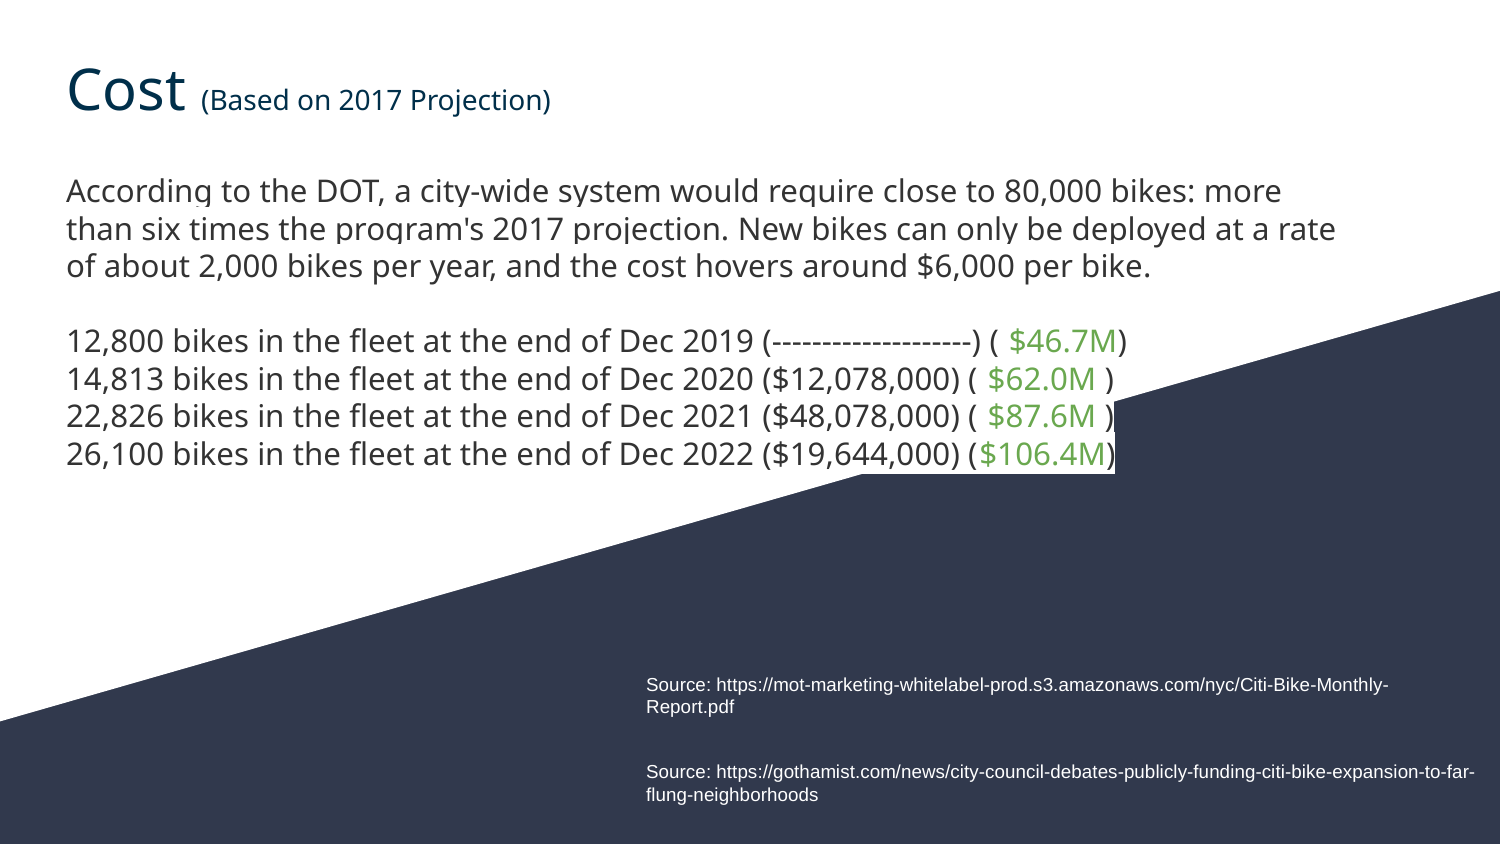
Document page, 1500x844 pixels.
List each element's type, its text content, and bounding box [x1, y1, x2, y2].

title Cost (Based on 2017 Projection) [51, 37, 1068, 138]
text_box Source: https://mot-marketing-whitelabel-prod.s3.amazonaws.com/nyc/Citi-Bike-Monthly-Report.pdf [631, 657, 1465, 733]
subtitle According to the DOT, a city-wide system would require close to 80,000 bikes: more than six times the program's 2017 projection. New bikes can only be deployed at a rate of about 2,000 bikes per year, and the cost hovers around $6,000 per bike. 12,800 bikes in the fleet at the end of Dec 2019 (--------------------) ( $46.7M) 14,813 bikes in the fleet at the end of Dec 2020 ($12,078,000) ( $62.0M ) 22,826 bikes in the fleet at the end of Dec 2021 ($48,078,000) ( $87.6M ) 26,100 bikes in the fleet at the end of Dec 2022 ($19,644,000) ($106.4M) [51, 156, 1369, 658]
text_box Source: https://gothamist.com/news/city-council-debates-publicly-funding-citi-bike-expansion-to-far-flung-neighborhoods [631, 745, 1500, 821]
